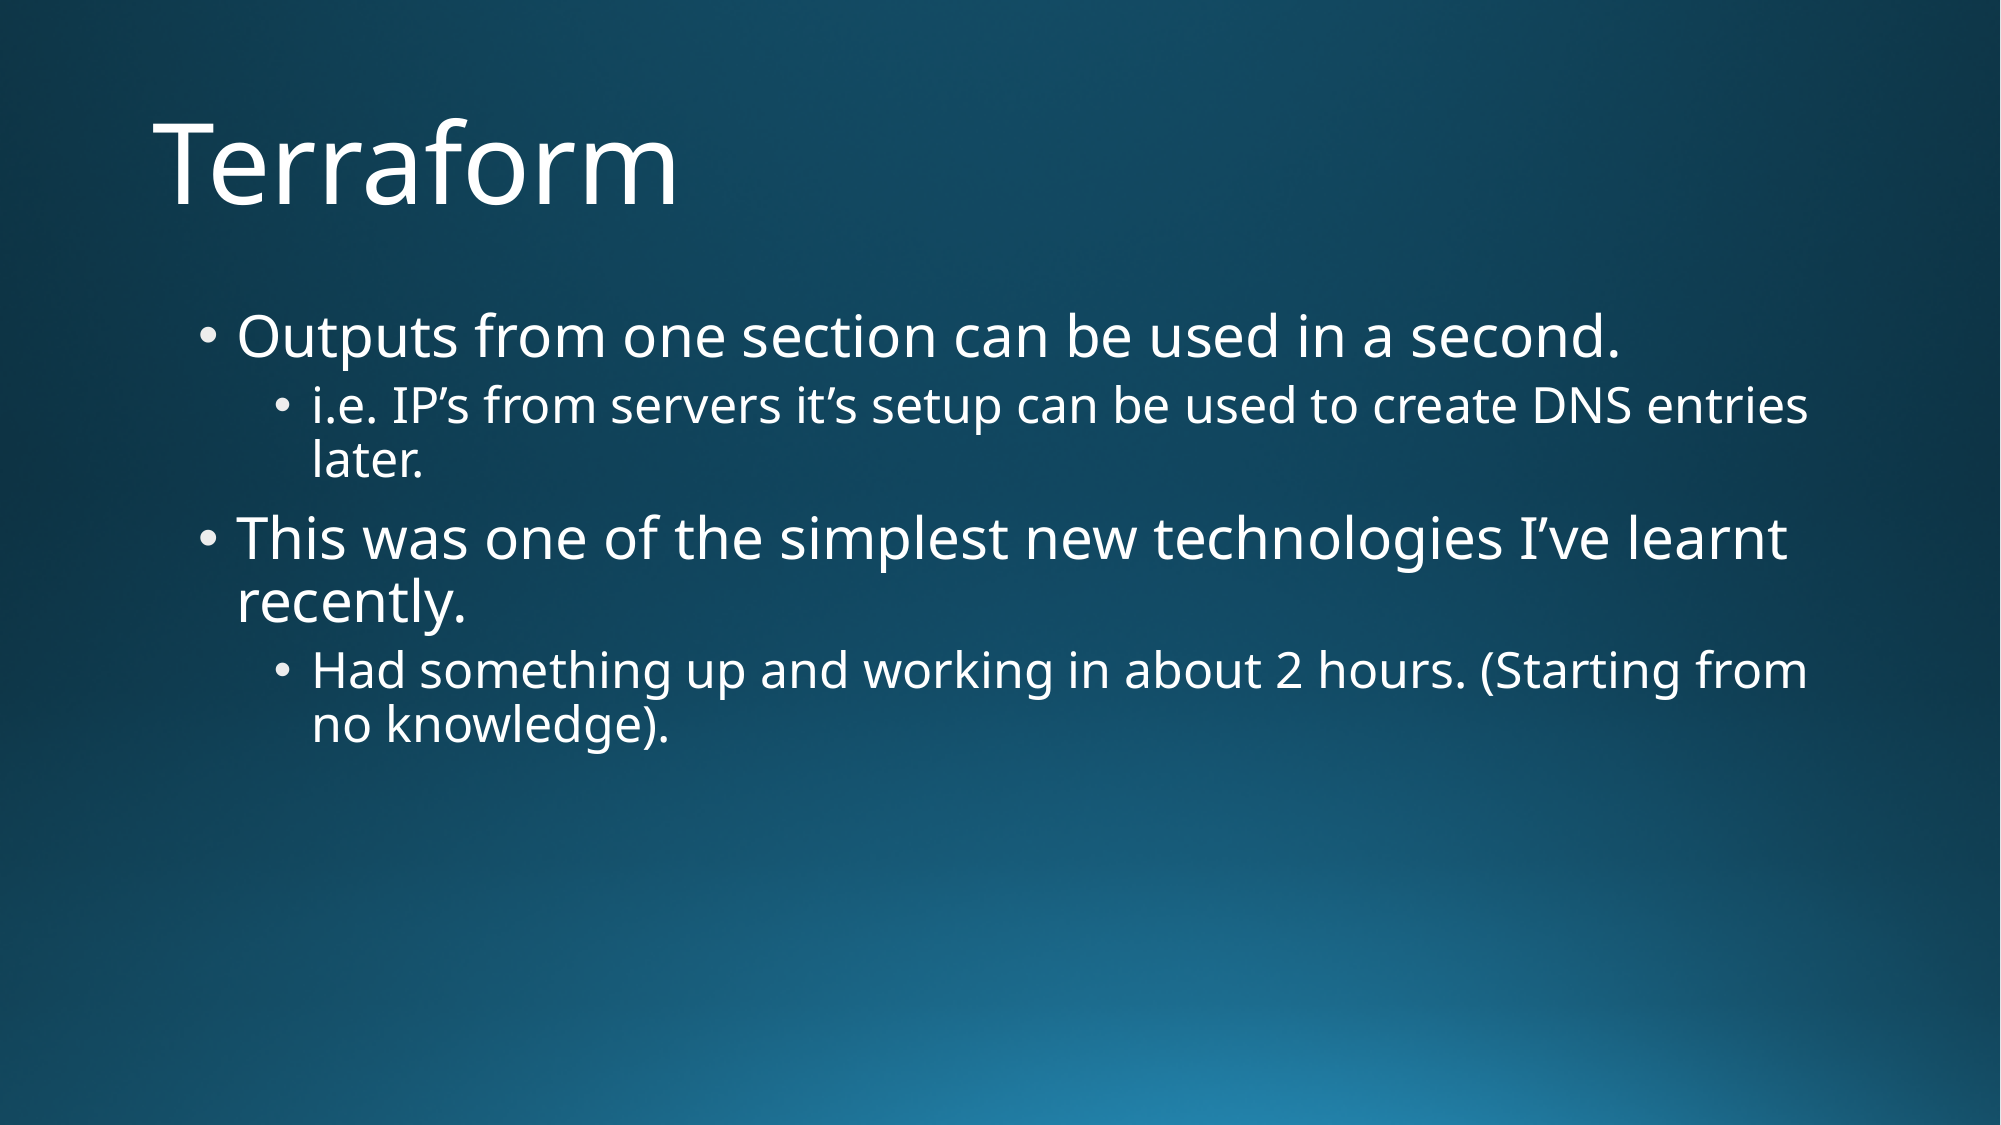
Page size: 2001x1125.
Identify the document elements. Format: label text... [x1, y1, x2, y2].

picture [0, 0, 2001, 1125]
list Outputs from one section can be used in a second. i.e. IP’s from servers it’s setup can be used to create DNS entries later. This was one of the simplest new technologies I’ve learnt recently. Had something up and working in about 2 hours. (Starting from no knowledge). [183, 299, 1863, 1014]
title Terraform [137, 59, 1863, 278]
